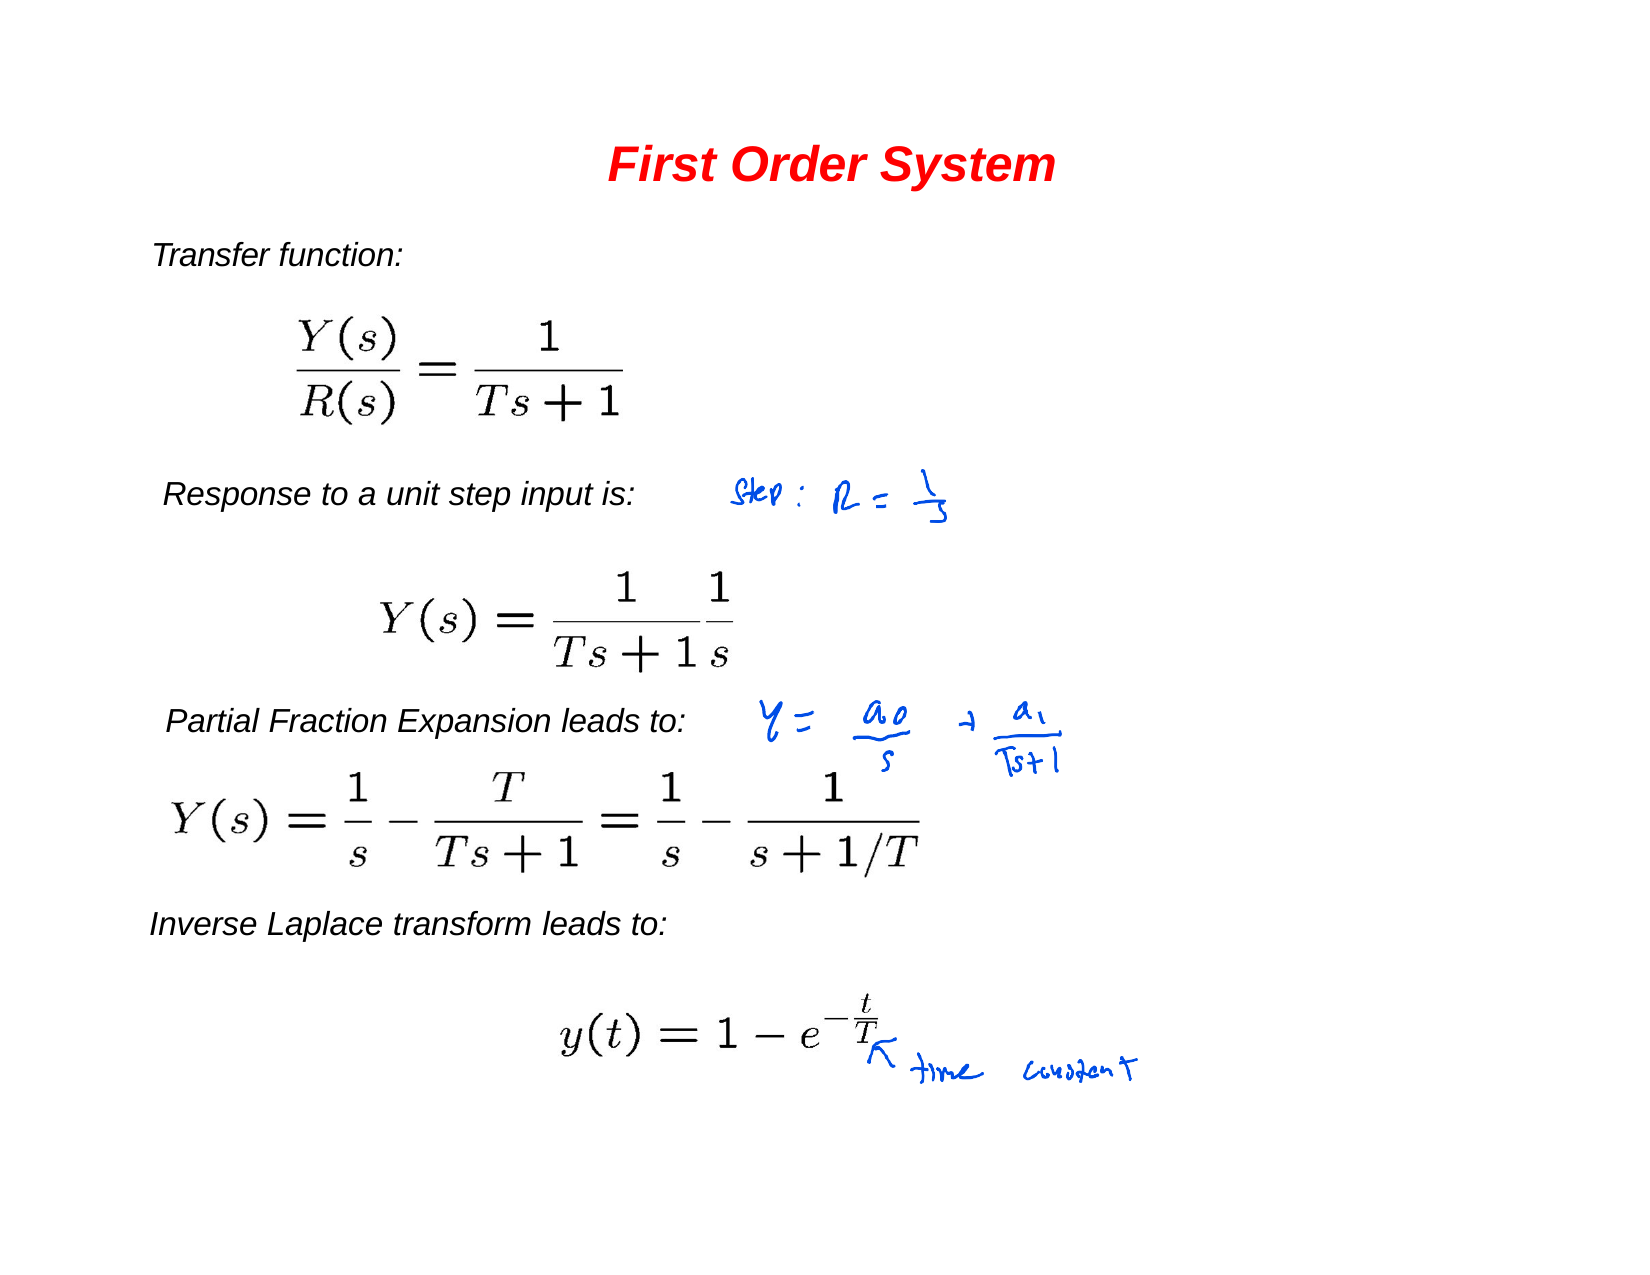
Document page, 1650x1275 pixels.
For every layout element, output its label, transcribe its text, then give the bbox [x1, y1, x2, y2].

picture [730, 476, 782, 507]
picture [833, 480, 860, 515]
picture [376, 568, 734, 673]
picture [1023, 1056, 1138, 1083]
text_box [760, 701, 782, 741]
text_box Partial Fraction Expansion leads to: [163, 697, 692, 740]
picture [913, 468, 947, 523]
text_box Inverse Laplace transform leads to: [147, 899, 672, 942]
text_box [872, 493, 890, 509]
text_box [168, 750, 920, 880]
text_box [992, 701, 1062, 778]
title First Order System [605, 129, 1060, 345]
text_box Transfer function: [149, 231, 411, 274]
picture [910, 1052, 984, 1085]
text_box Response to a unit step input is: [160, 470, 640, 513]
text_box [557, 990, 898, 1069]
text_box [852, 699, 912, 742]
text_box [957, 710, 976, 733]
picture [294, 313, 623, 426]
